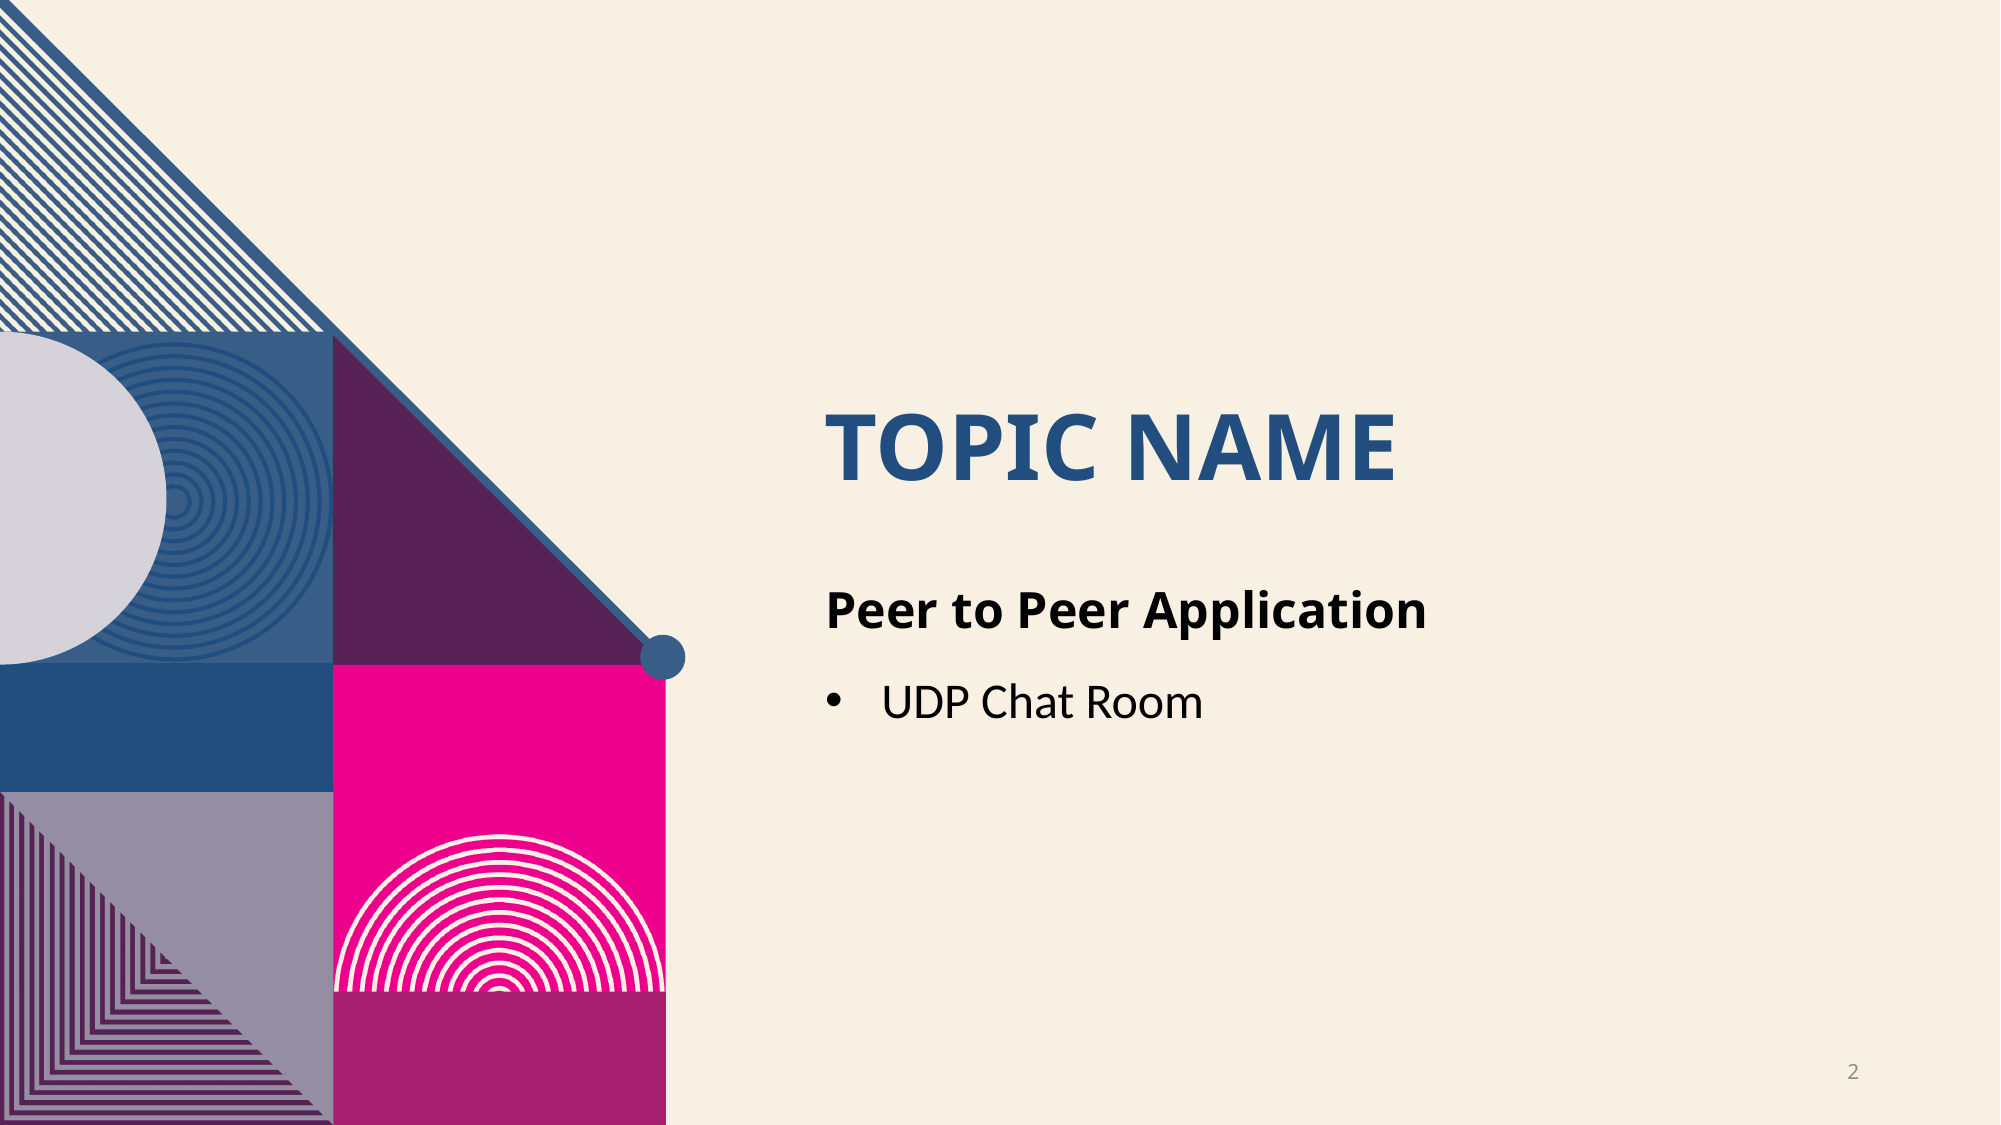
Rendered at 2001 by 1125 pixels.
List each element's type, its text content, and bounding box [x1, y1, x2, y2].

picture [334, 834, 665, 991]
picture [0, 792, 333, 1125]
slide_number 2 [1799, 1042, 1875, 1103]
list Peer to Peer Application UDP Chat Room [810, 541, 1850, 980]
picture [10, 0, 332, 321]
title Topic name [809, 70, 1850, 509]
picture [0, 4, 330, 333]
